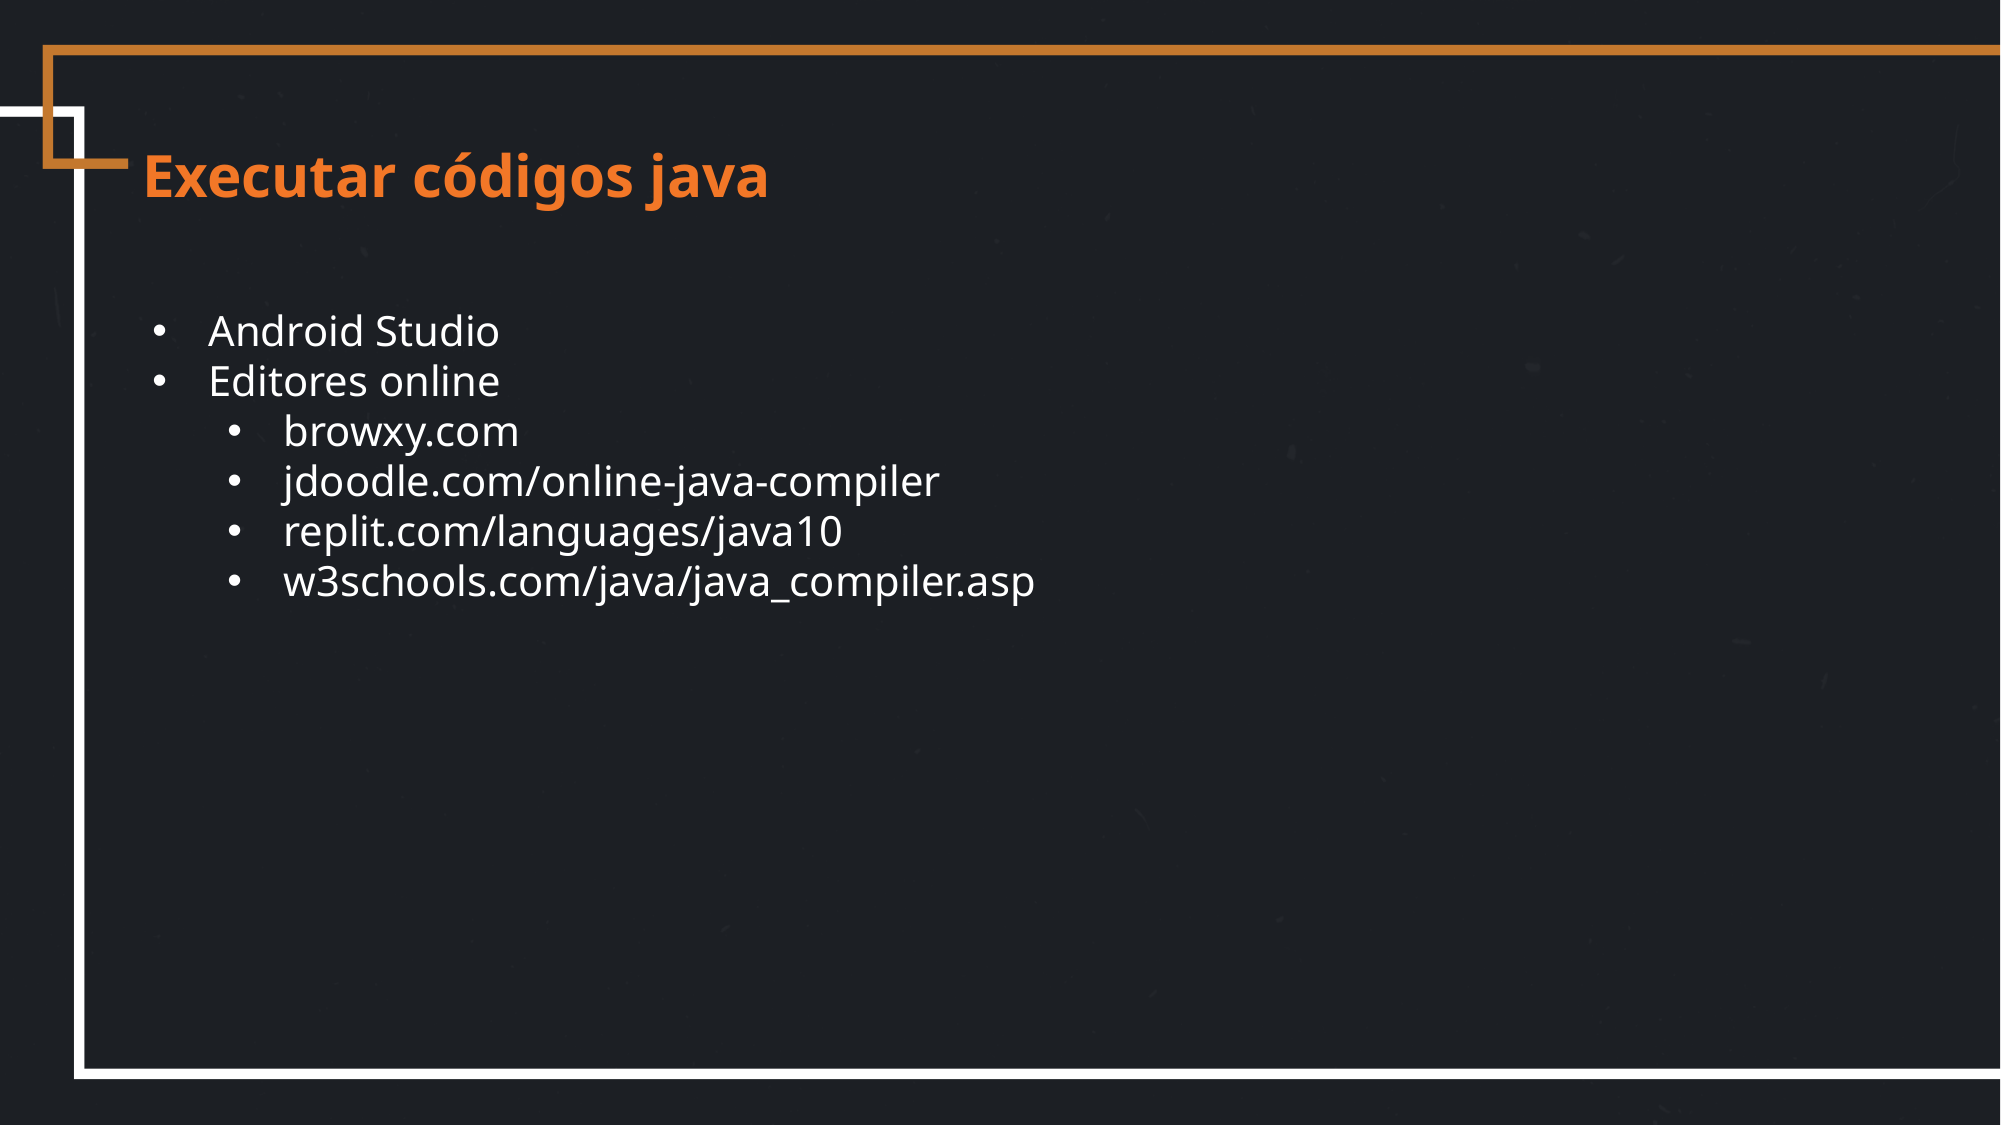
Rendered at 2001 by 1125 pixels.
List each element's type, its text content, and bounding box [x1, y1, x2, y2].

text_box Android Studio Editores online browxy.com jdoodle.com/online-java-compiler replit.com/languages/java10 w3schools.com/java/java_compiler.asp [137, 297, 1754, 613]
text_box Executar códigos java [127, 131, 786, 217]
picture [0, 0, 2001, 1125]
